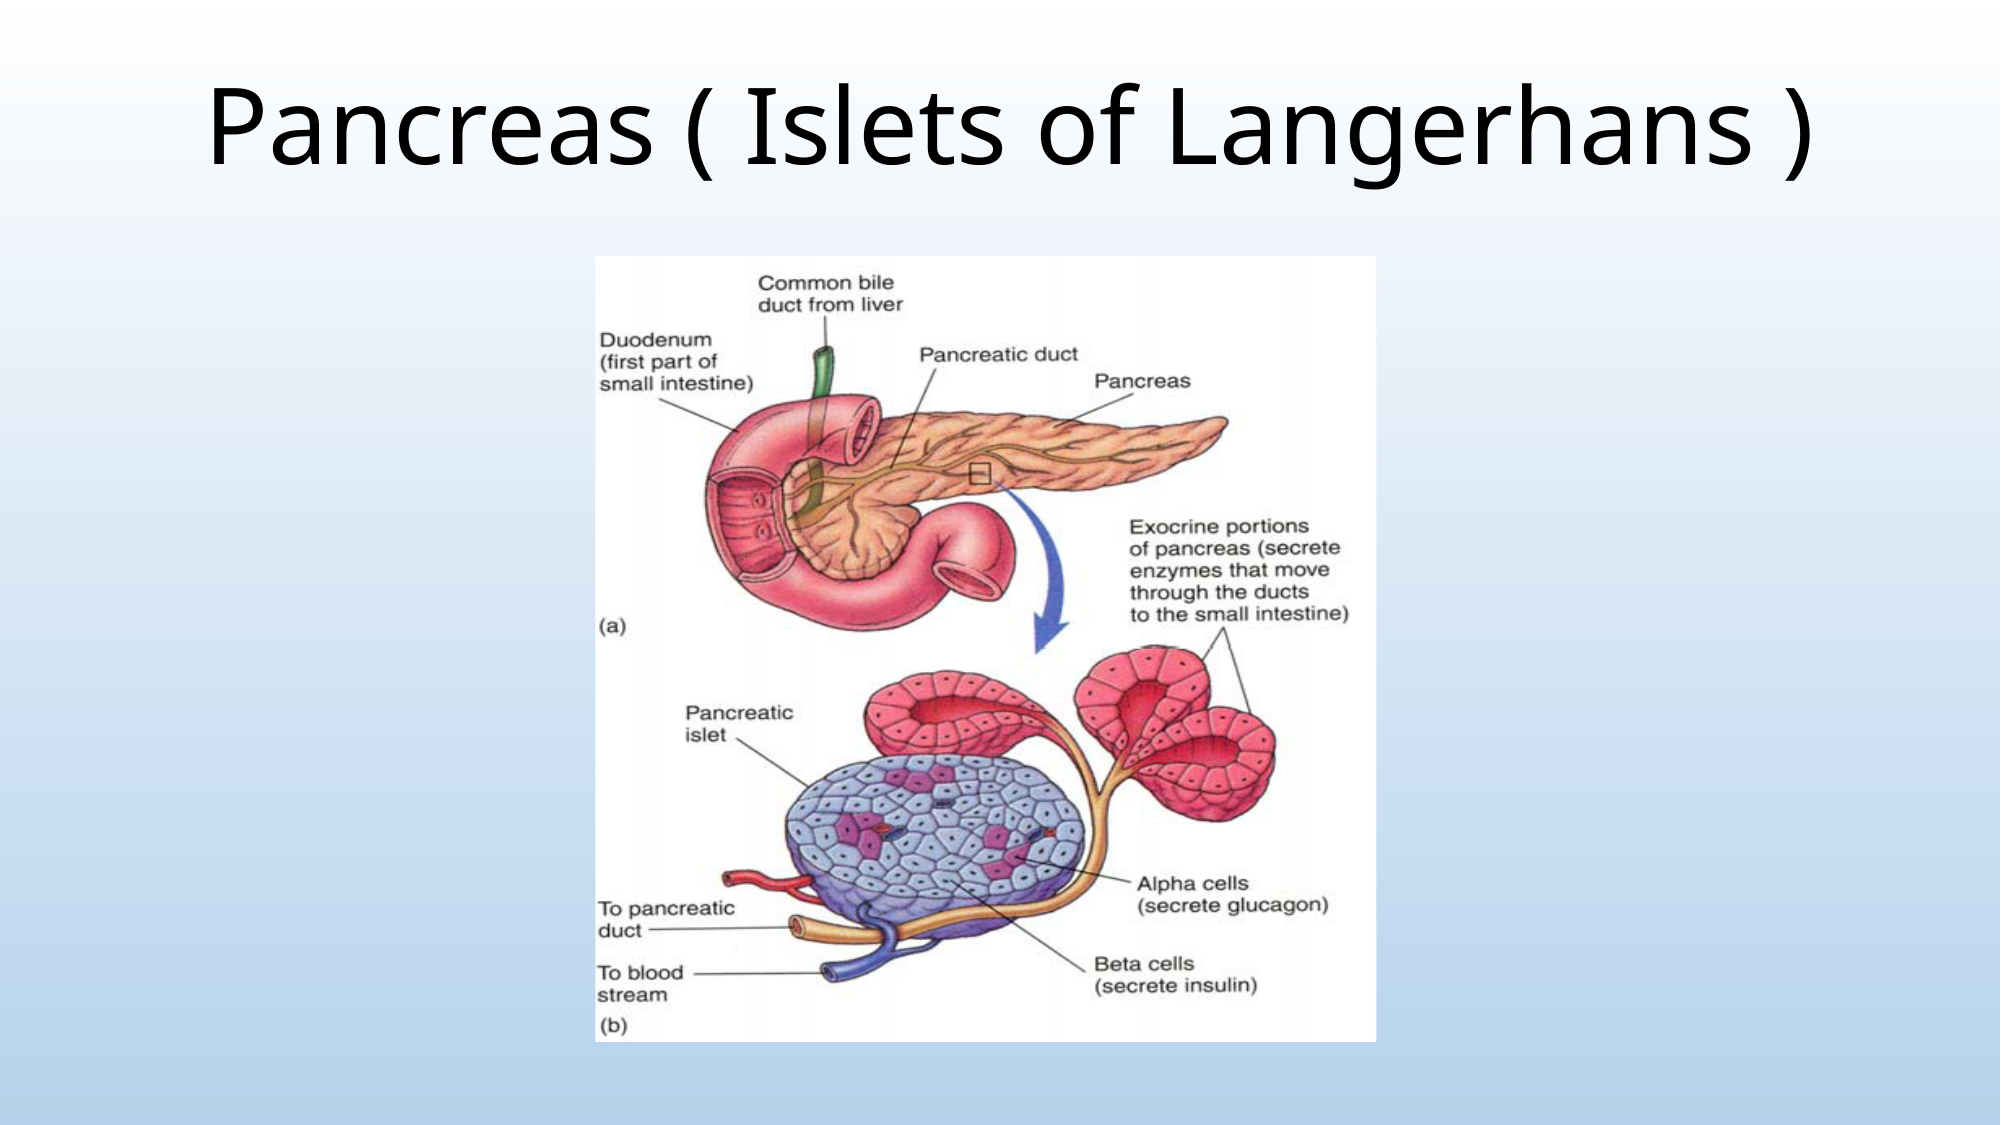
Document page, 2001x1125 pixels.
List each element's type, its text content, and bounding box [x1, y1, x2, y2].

title Pancreas ( Islets of Langerhans ) [189, 40, 1862, 196]
text_box [595, 256, 1377, 1042]
